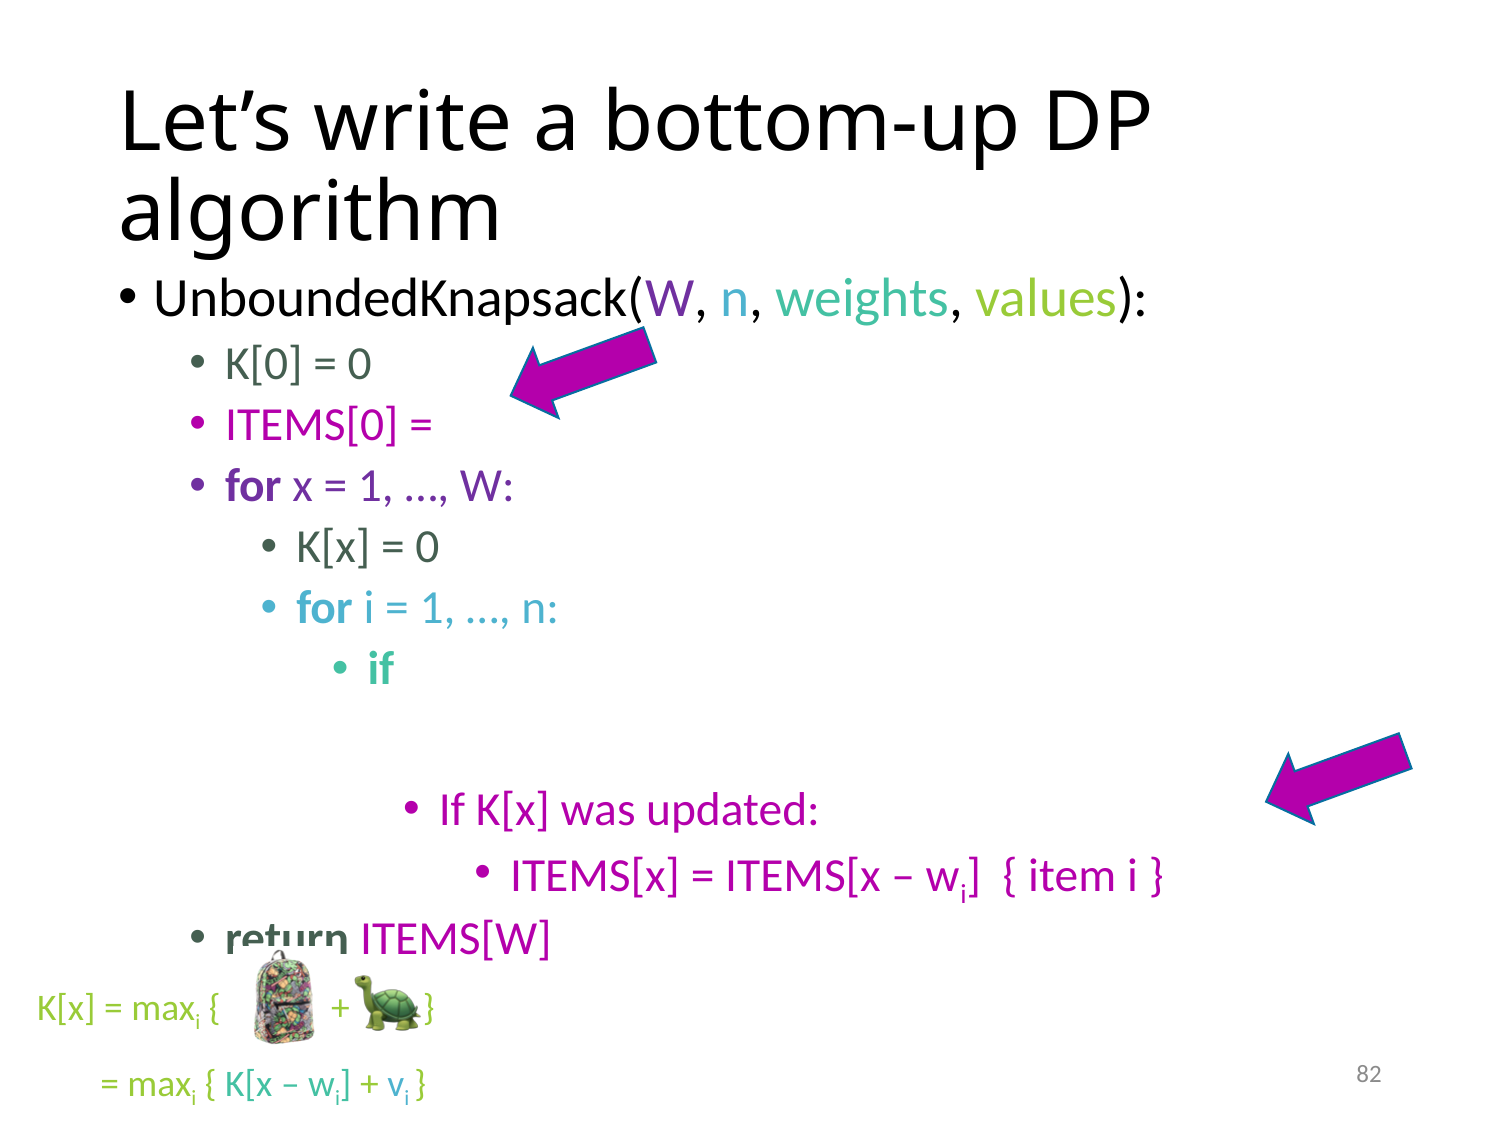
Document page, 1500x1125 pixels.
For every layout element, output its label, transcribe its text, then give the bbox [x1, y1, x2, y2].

text_box K[x] = maxi { + } [335, 975, 450, 1042]
picture [353, 962, 422, 1031]
title Let’s write a bottom-up DP algorithm [103, 59, 1397, 278]
text_box [1264, 732, 1413, 826]
text_box [509, 326, 658, 420]
picture [233, 946, 335, 1048]
text_box = maxi { K[x – wi] + vi } [26, 1051, 441, 1117]
text_box K[x] = maxi { + } [22, 975, 233, 1042]
slide_number 82 [1059, 1042, 1397, 1103]
